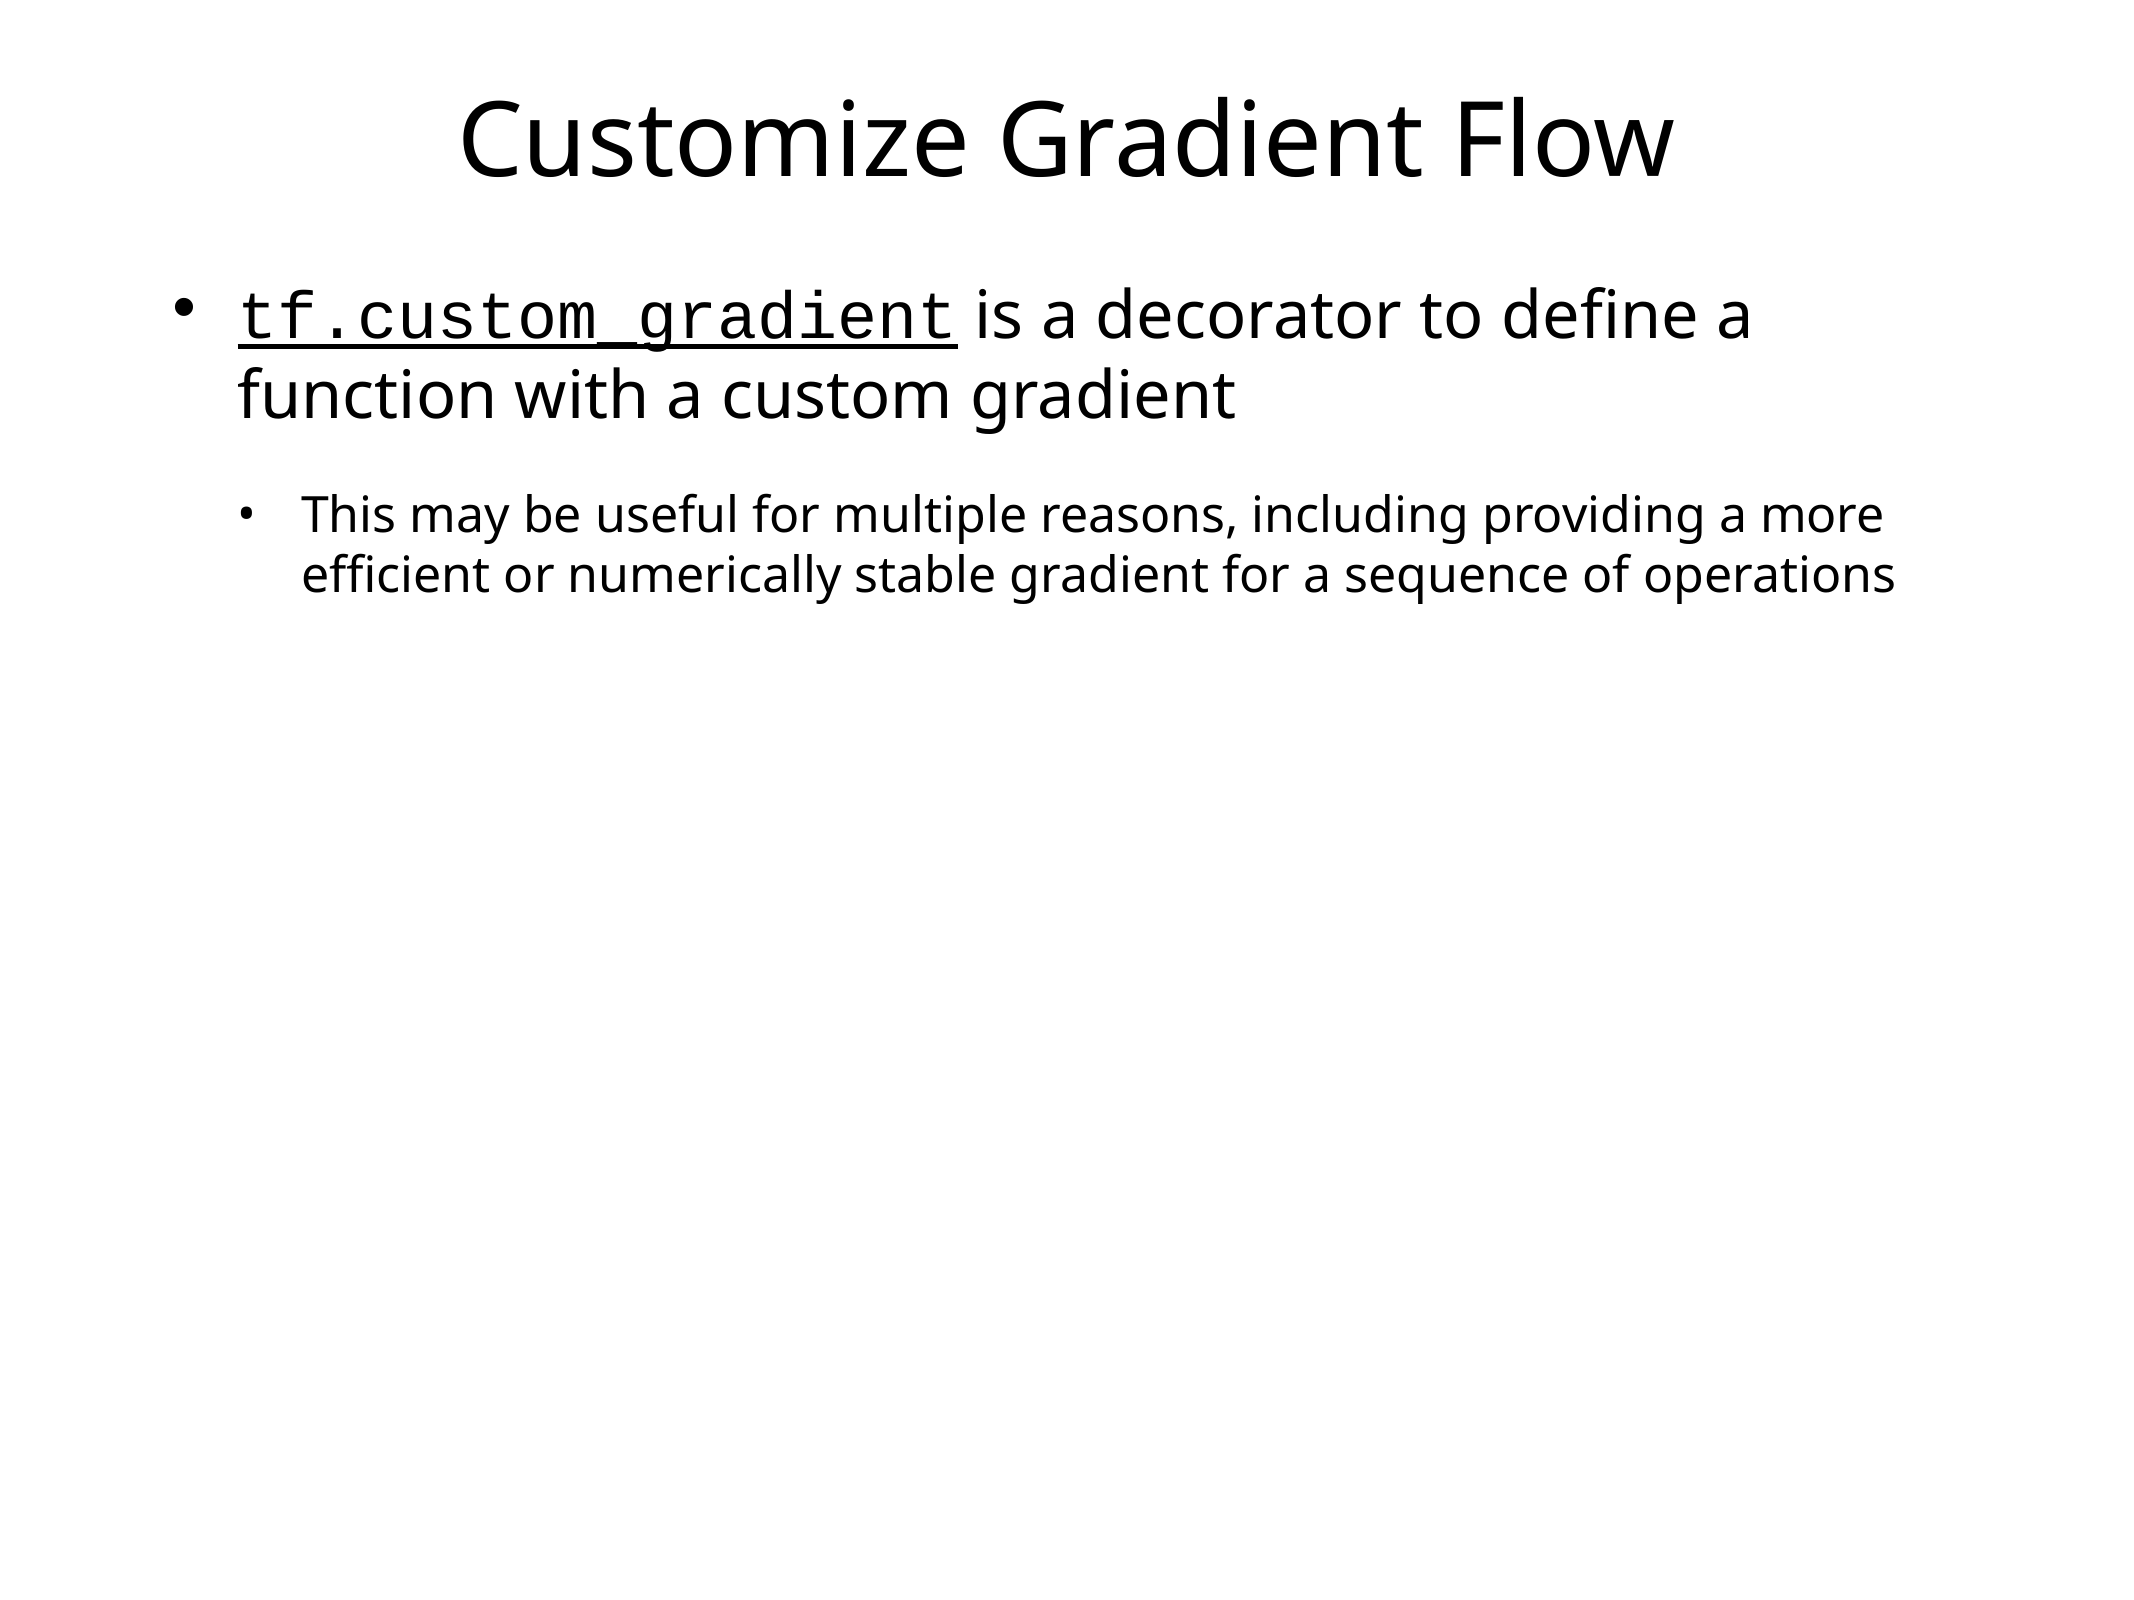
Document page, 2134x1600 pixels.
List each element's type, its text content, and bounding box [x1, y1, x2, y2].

list tf.custom_gradient is a decorator to define a function with a custom gradient This may be useful for multiple reasons, including providing a more efficient or numerically stable gradient for a sequence of operations [156, 263, 1978, 1457]
title Customize Gradient Flow [156, 41, 1978, 228]
